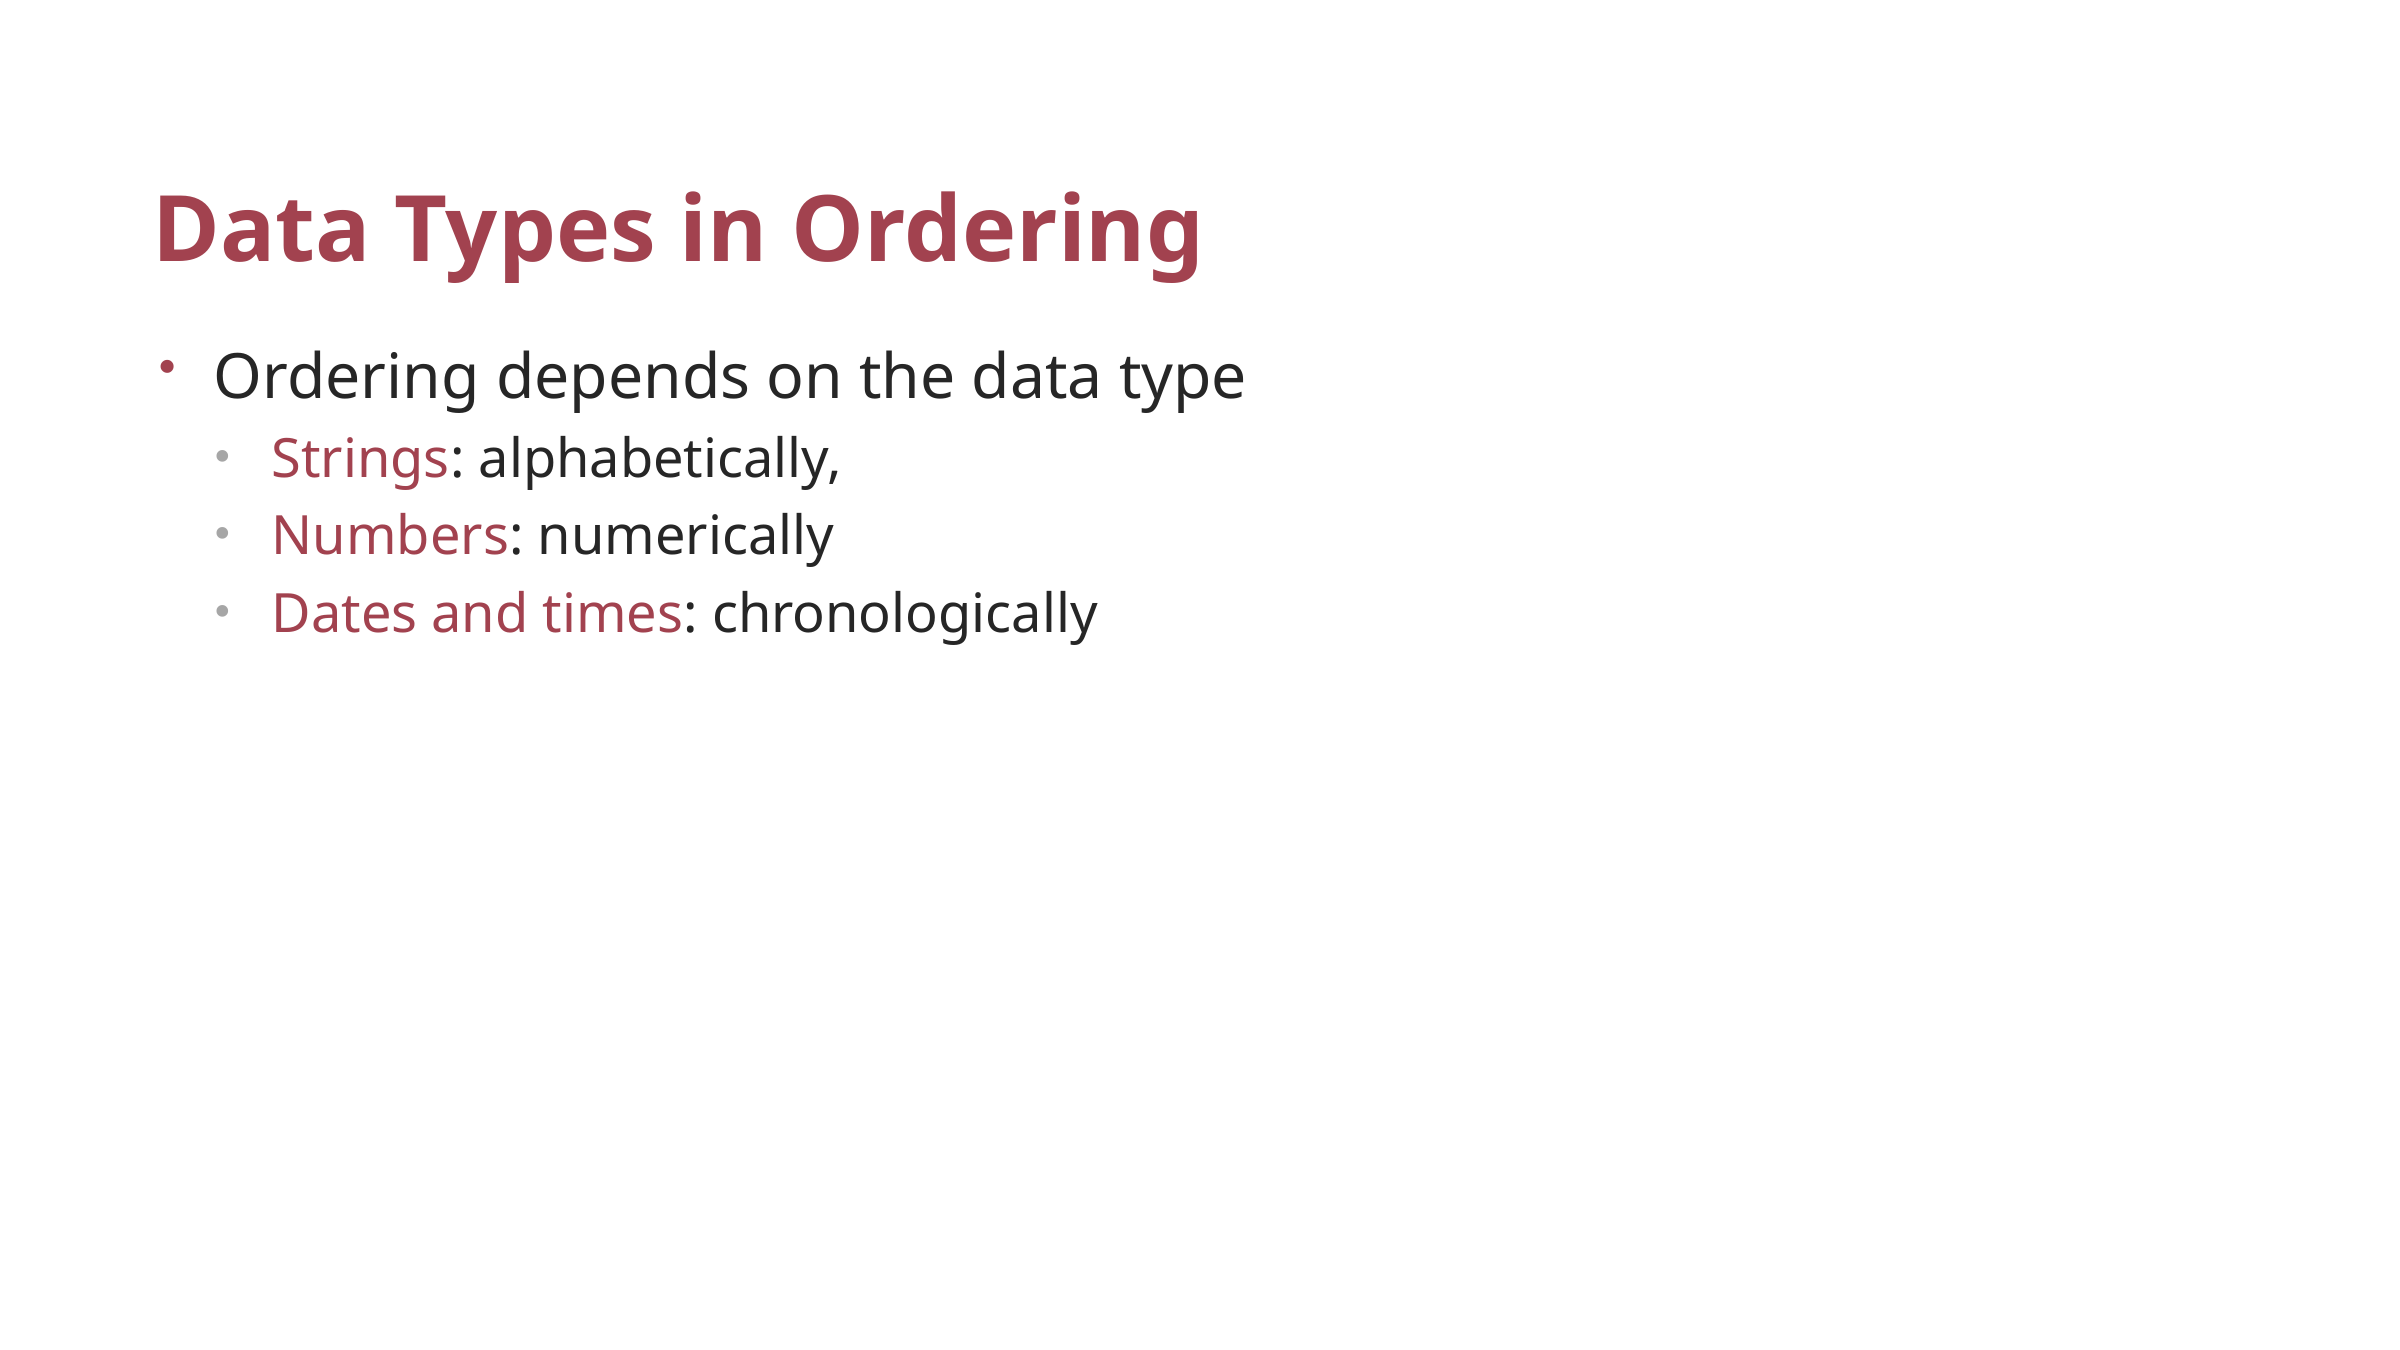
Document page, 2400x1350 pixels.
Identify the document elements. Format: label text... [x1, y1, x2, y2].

list Ordering depends on the data type Strings: alphabetically, Numbers: numerically Dates and times: chronologically [137, 324, 2263, 1200]
title Data Types in Ordering [137, 54, 2263, 288]
